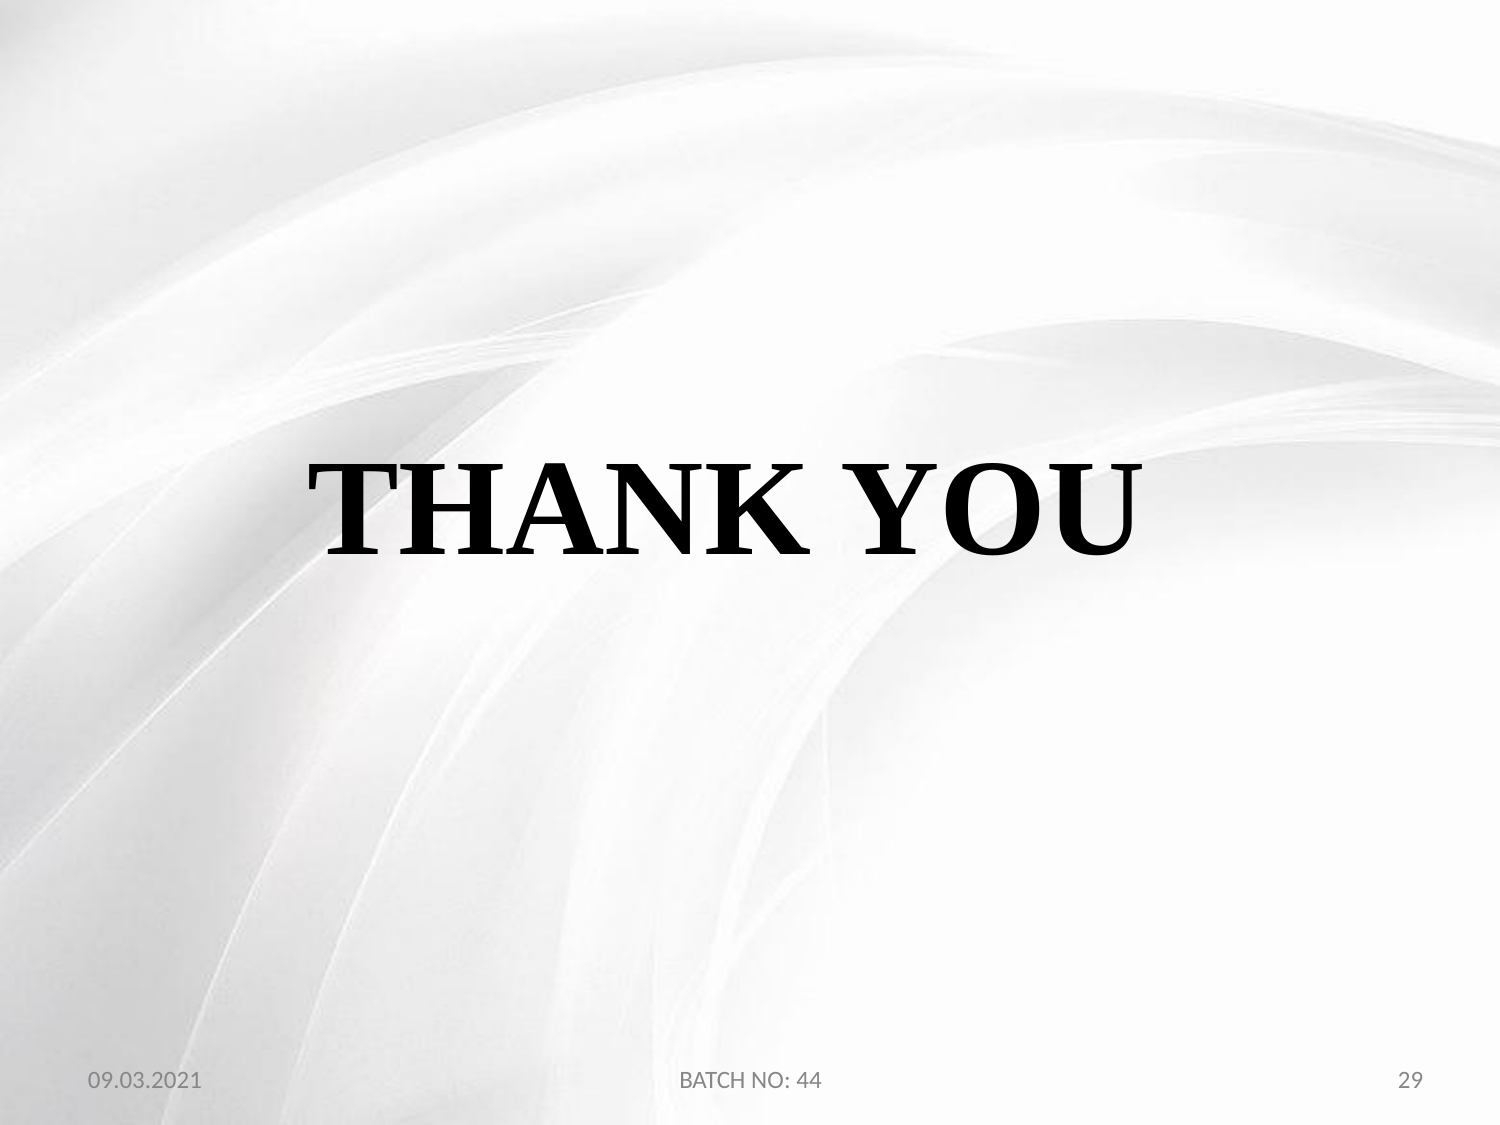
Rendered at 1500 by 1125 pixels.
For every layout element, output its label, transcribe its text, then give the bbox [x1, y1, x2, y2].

title THANK YOU [305, 414, 1347, 584]
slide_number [87, 1062, 209, 1092]
picture [0, 0, 1500, 1125]
footer BATCH NO: 44 [677, 1062, 864, 1092]
slide_number ‹#› [1393, 1062, 1440, 1092]
